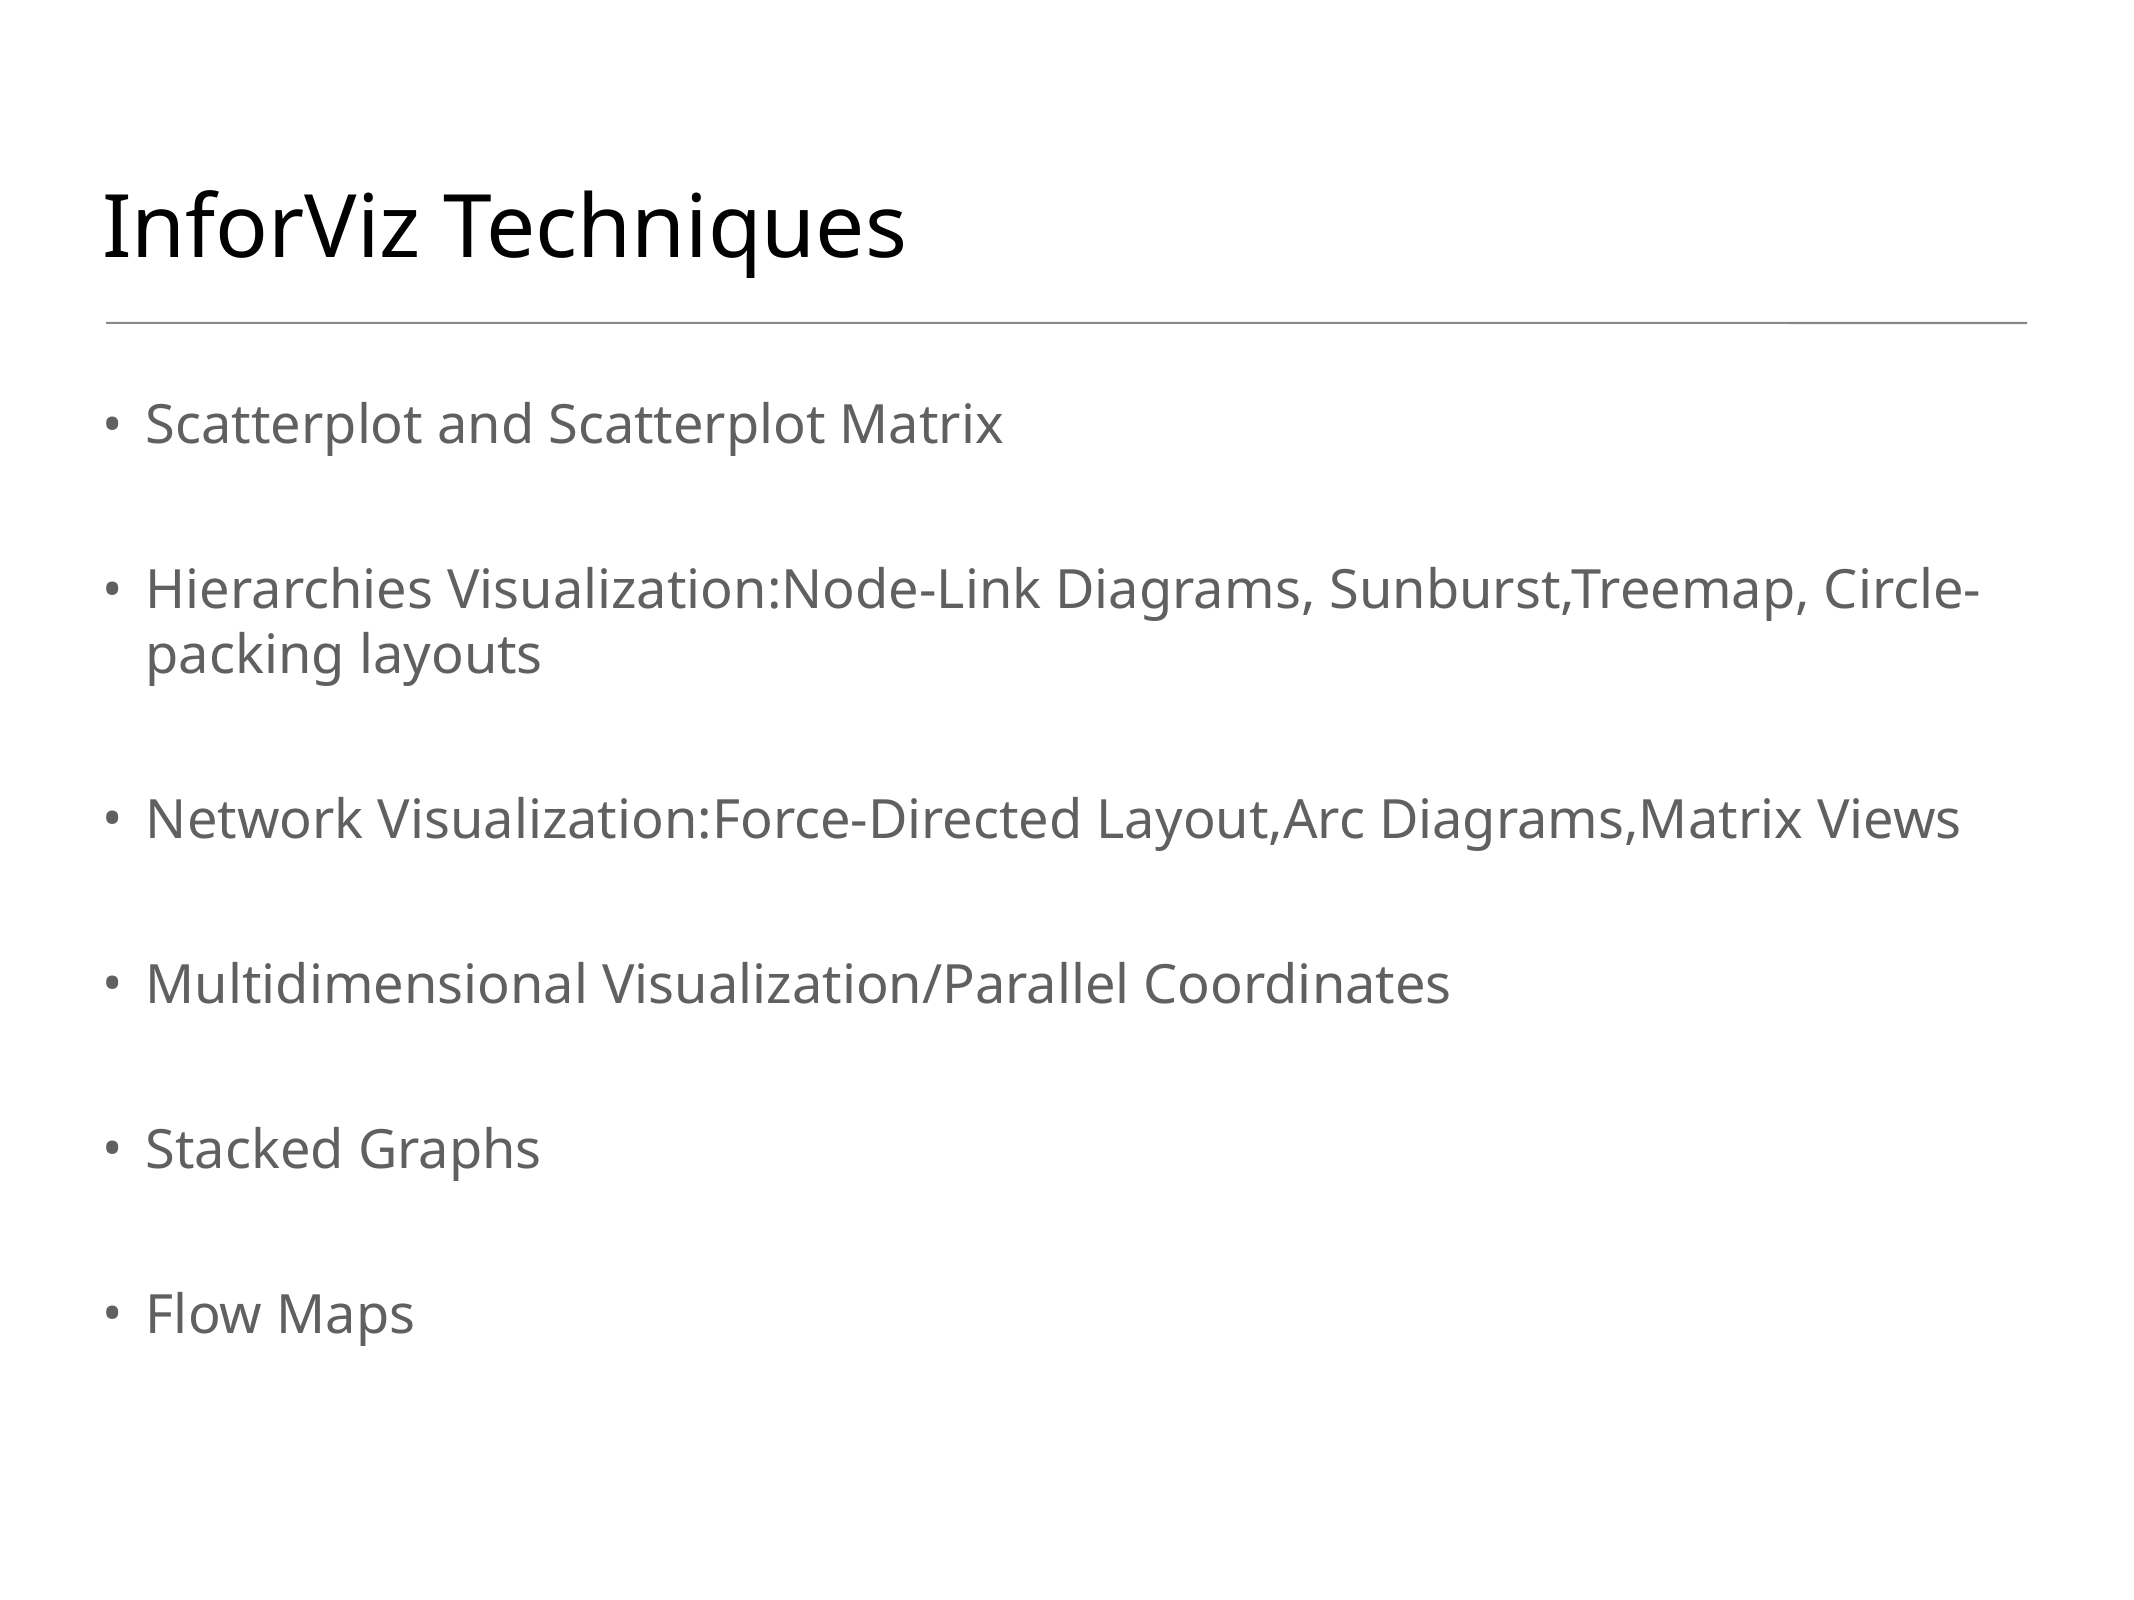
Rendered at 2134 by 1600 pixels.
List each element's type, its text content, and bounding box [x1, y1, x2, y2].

title InforViz Techniques [93, 54, 2040, 284]
list Scatterplot and Scatterplot Matrix Hierarchies Visualization:Node-Link Diagrams, Sunburst,Treemap, Circle-packing layouts Network Visualization:Force-Directed Layout,Arc Diagrams,Matrix Views Multidimensional Visualization/Parallel Coordinates Stacked Graphs Flow Maps [93, 381, 2040, 1459]
